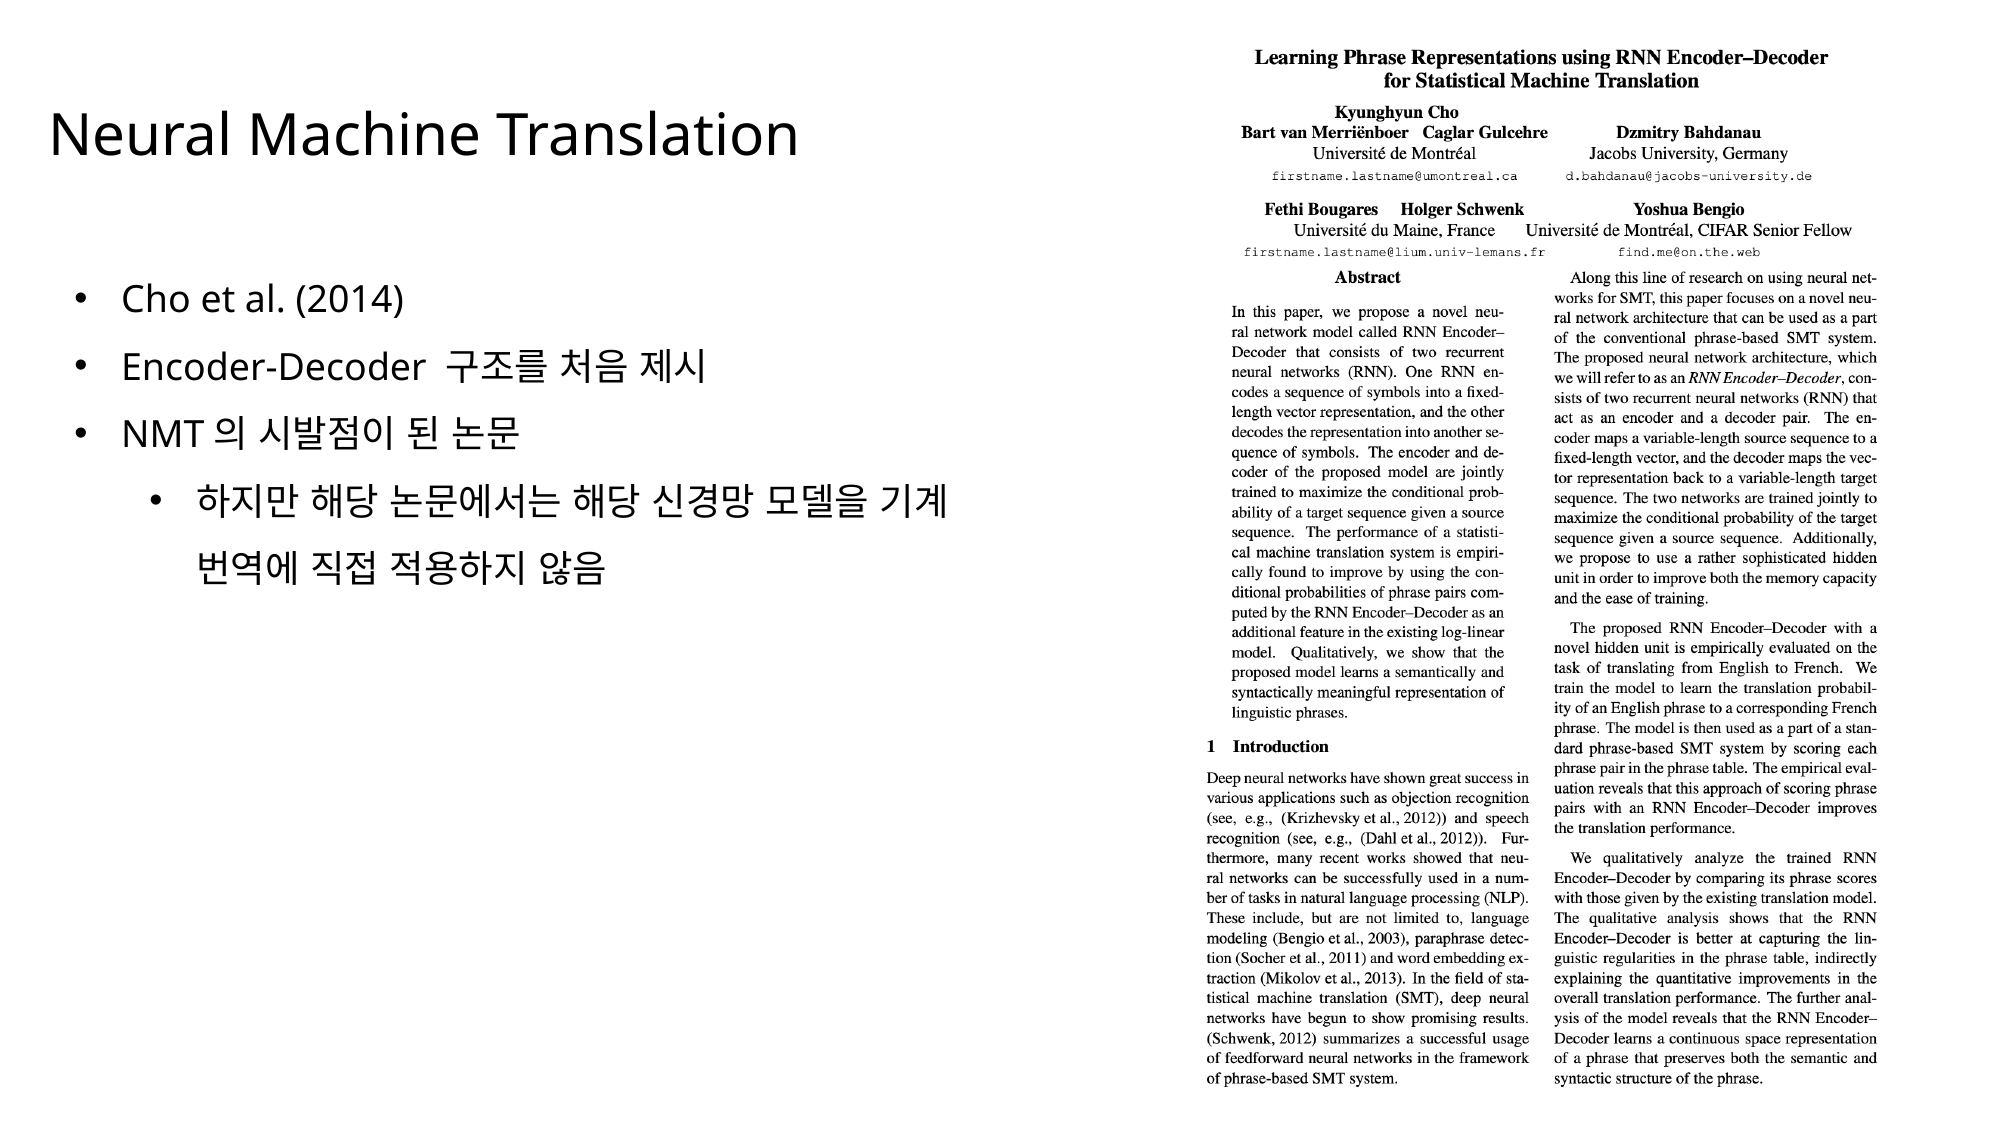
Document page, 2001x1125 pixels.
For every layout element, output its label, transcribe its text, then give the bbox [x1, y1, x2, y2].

text_box Neural Machine Translation [34, 89, 816, 175]
picture [1162, 24, 1913, 1101]
text_box Cho et al. (2014) Encoder-Decoder 구조를 처음 제시 NMT의 시발점이 된 논문 하지만 해당 논문에서는 해당 신경망 모델을 기계 번역에 직접 적용하지 않음 [59, 245, 978, 598]
